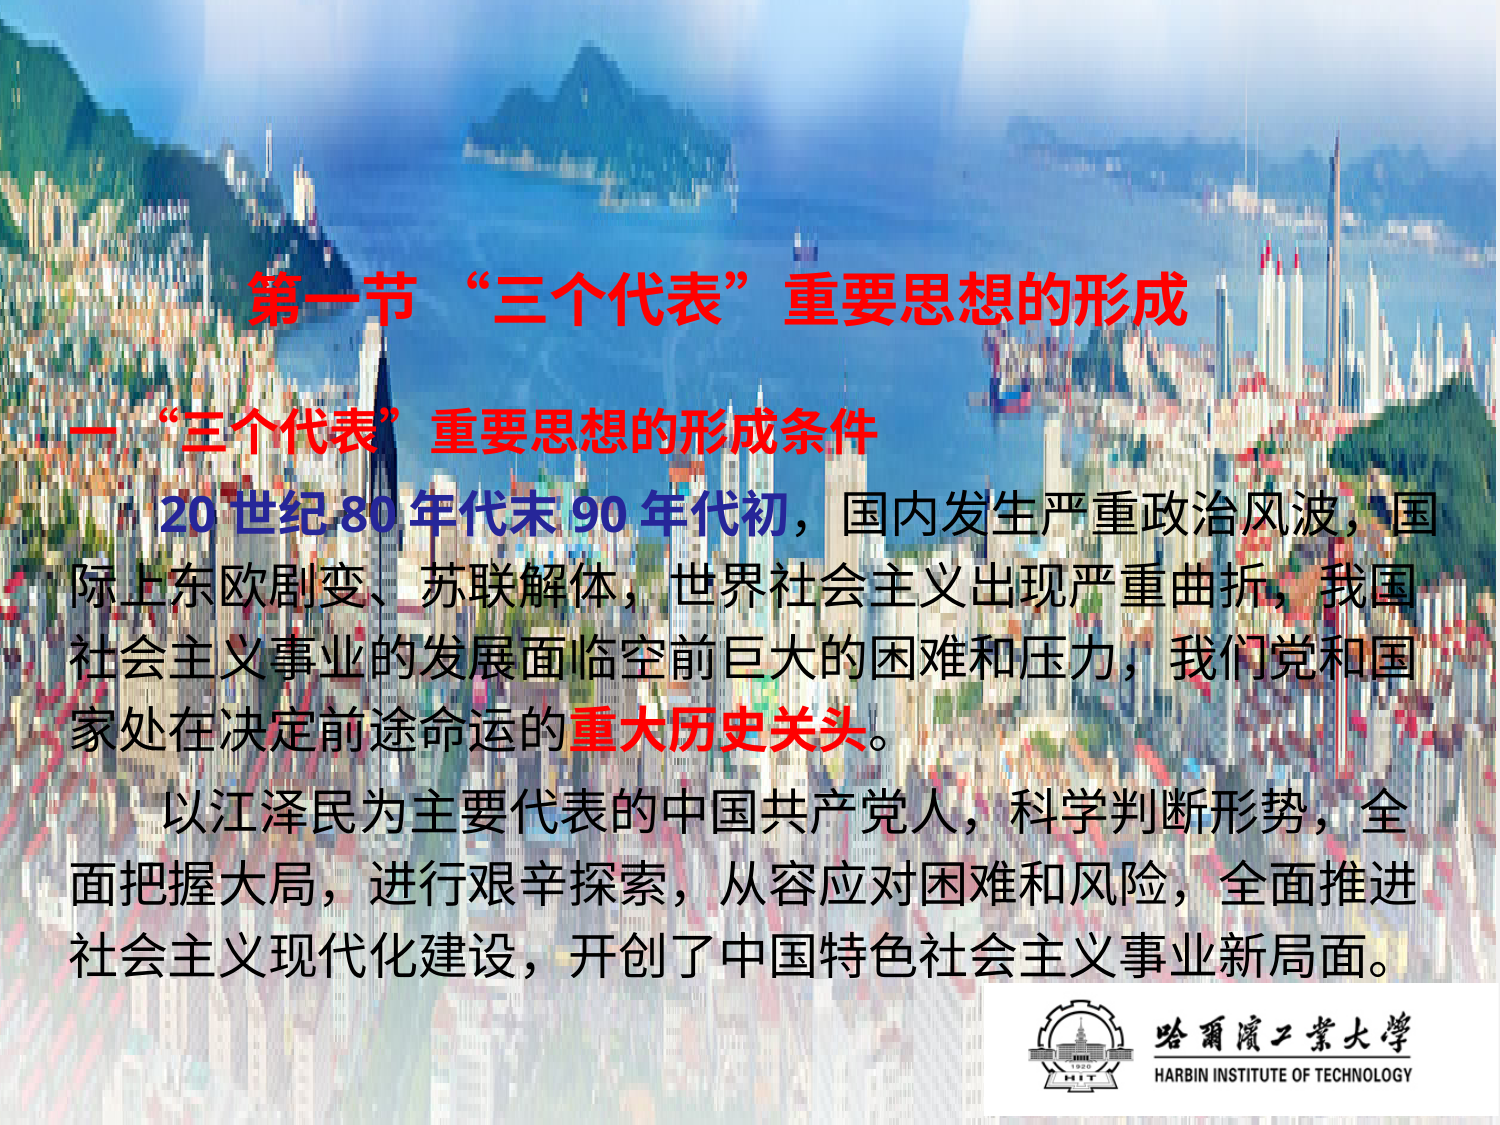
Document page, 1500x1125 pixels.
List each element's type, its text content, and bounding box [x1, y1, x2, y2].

title 第一节 “三个代表”重要思想的形成 [49, 218, 1400, 341]
list 一 “三个代表”重要思想的形成条件 20世纪80年代末90年代初，国内发生严重政治风波，国际上东欧剧变、苏联解体，世界社会主义出现严重曲折，我国社会主义事业的发展面临空前巨大的困难和压力，我们党和国家处在决定前途命运的重大历史关头。 以江泽民为主要代表的中国共产党人，科学判断形势，全面把握大局，进行艰辛探索，从容应对困难和风险，全面推进社会主义现代化建设，开创了中国特色社会主义事业新局面。 [53, 380, 1460, 1008]
picture [0, 0, 1500, 1125]
